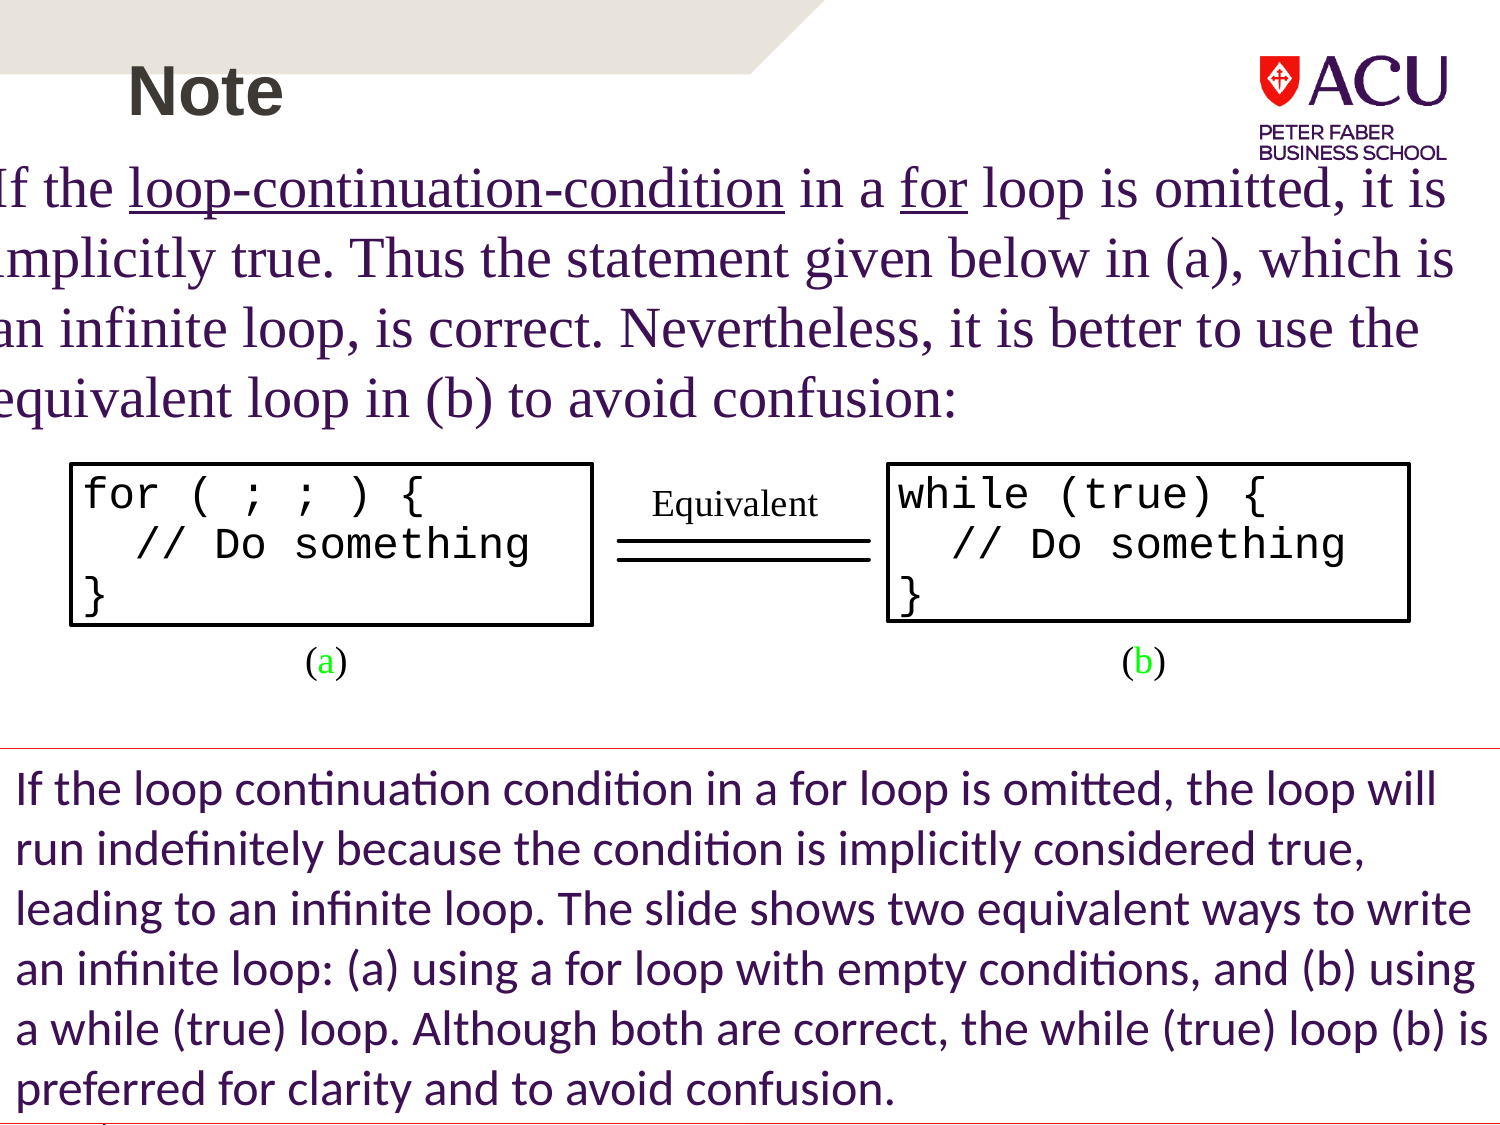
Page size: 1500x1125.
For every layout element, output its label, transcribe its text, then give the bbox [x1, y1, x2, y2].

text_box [56, 440, 1444, 706]
picture [1240, 41, 1466, 141]
text_box If the loop continuation condition in a for loop is omitted, the loop will run indefinitely because the condition is implicitly considered true, leading to an infinite loop. The slide shows two equivalent ways to write an infinite loop: (a) using a for loop with empty conditions, and (b) using a while (true) loop. Although both are correct, the while (true) loop (b) is preferred for clarity and to avoid confusion. [0, 748, 1500, 1124]
title Note [112, 37, 1388, 138]
text_box If the loop-continuation-condition in a for loop is omitted, it is implicitly true. Thus the statement given below in (a), which is an infinite loop, is correct. Nevertheless, it is better to use the equivalent loop in (b) to avoid confusion: [0, 141, 1500, 436]
